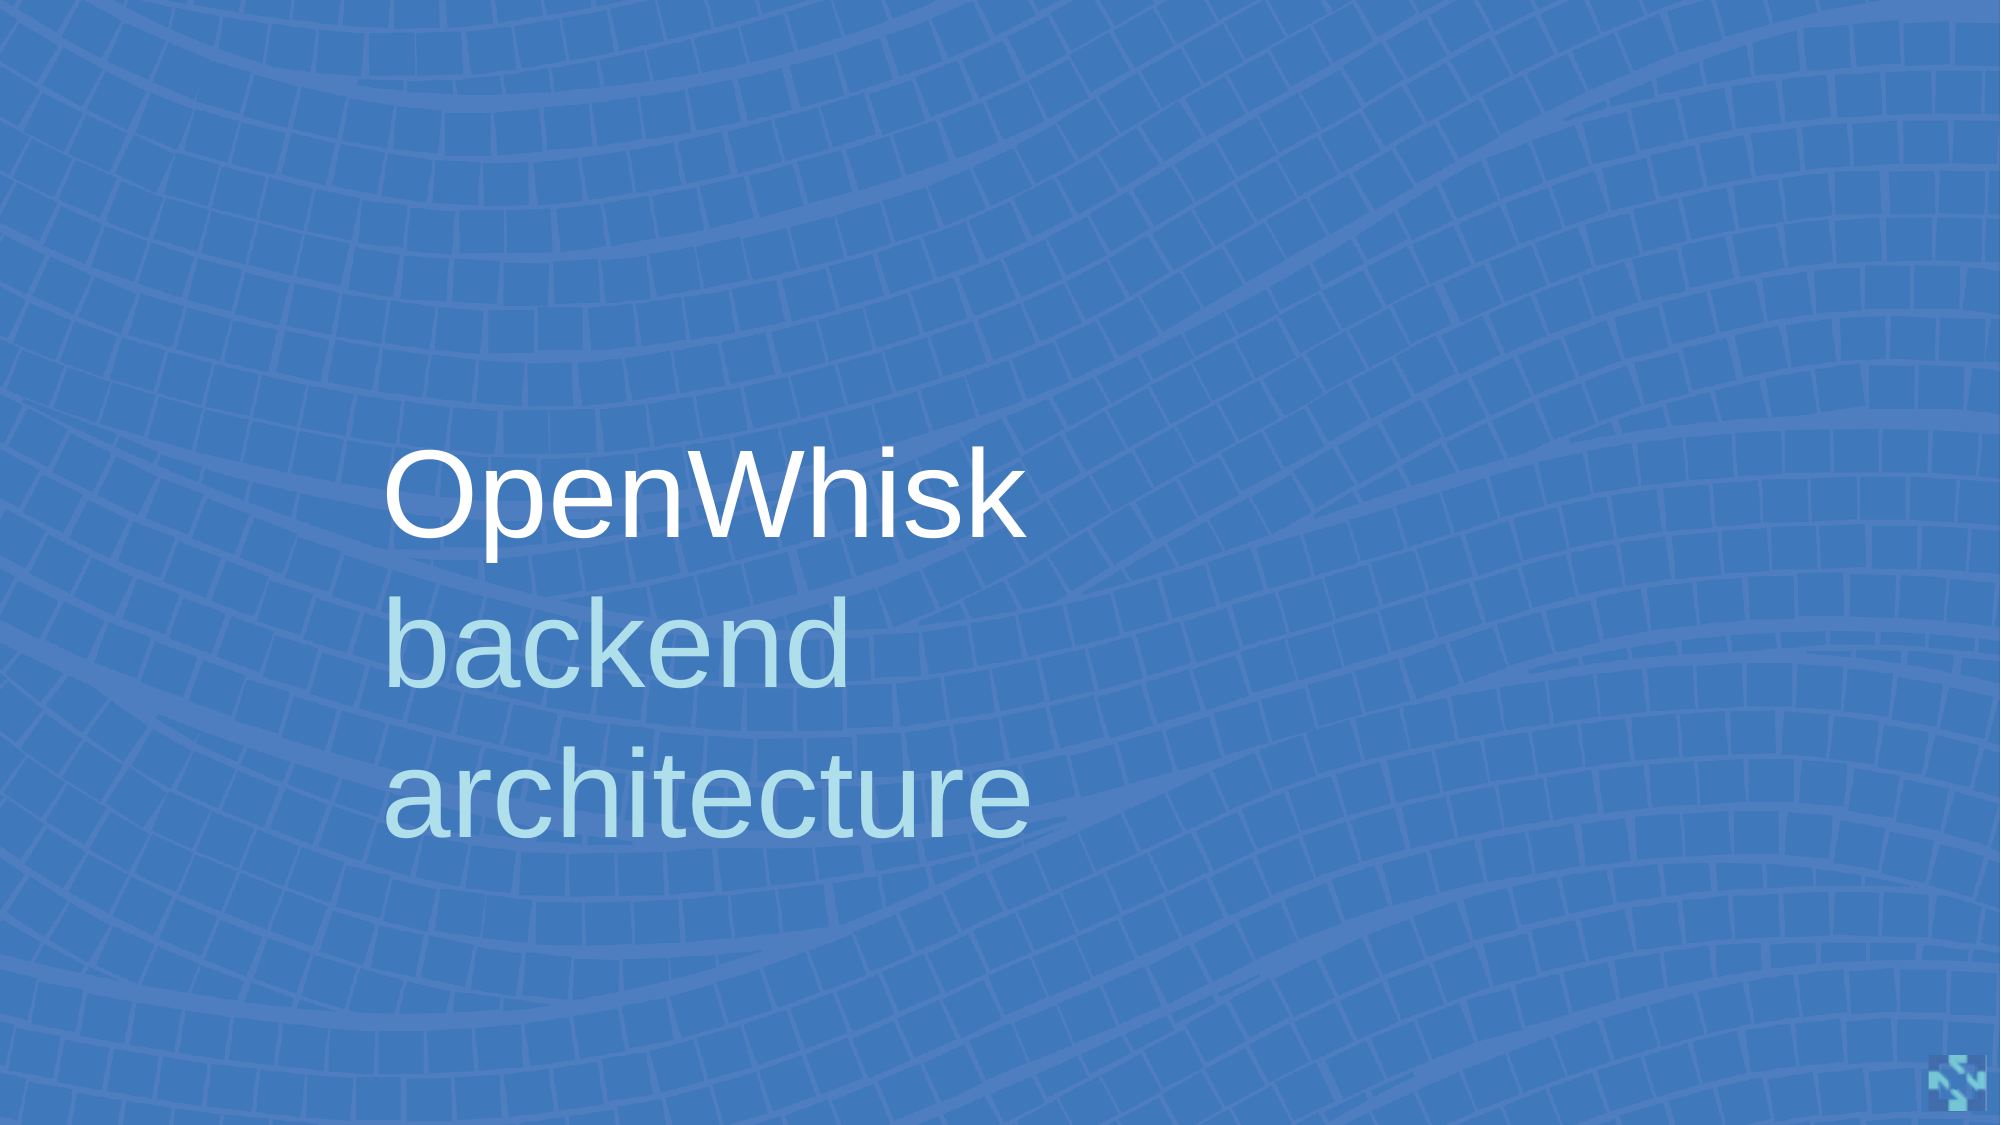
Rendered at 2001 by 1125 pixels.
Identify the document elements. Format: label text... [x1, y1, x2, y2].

text_box OpenWhisk backend architecture [381, 412, 1547, 713]
picture [0, 0, 2000, 1125]
